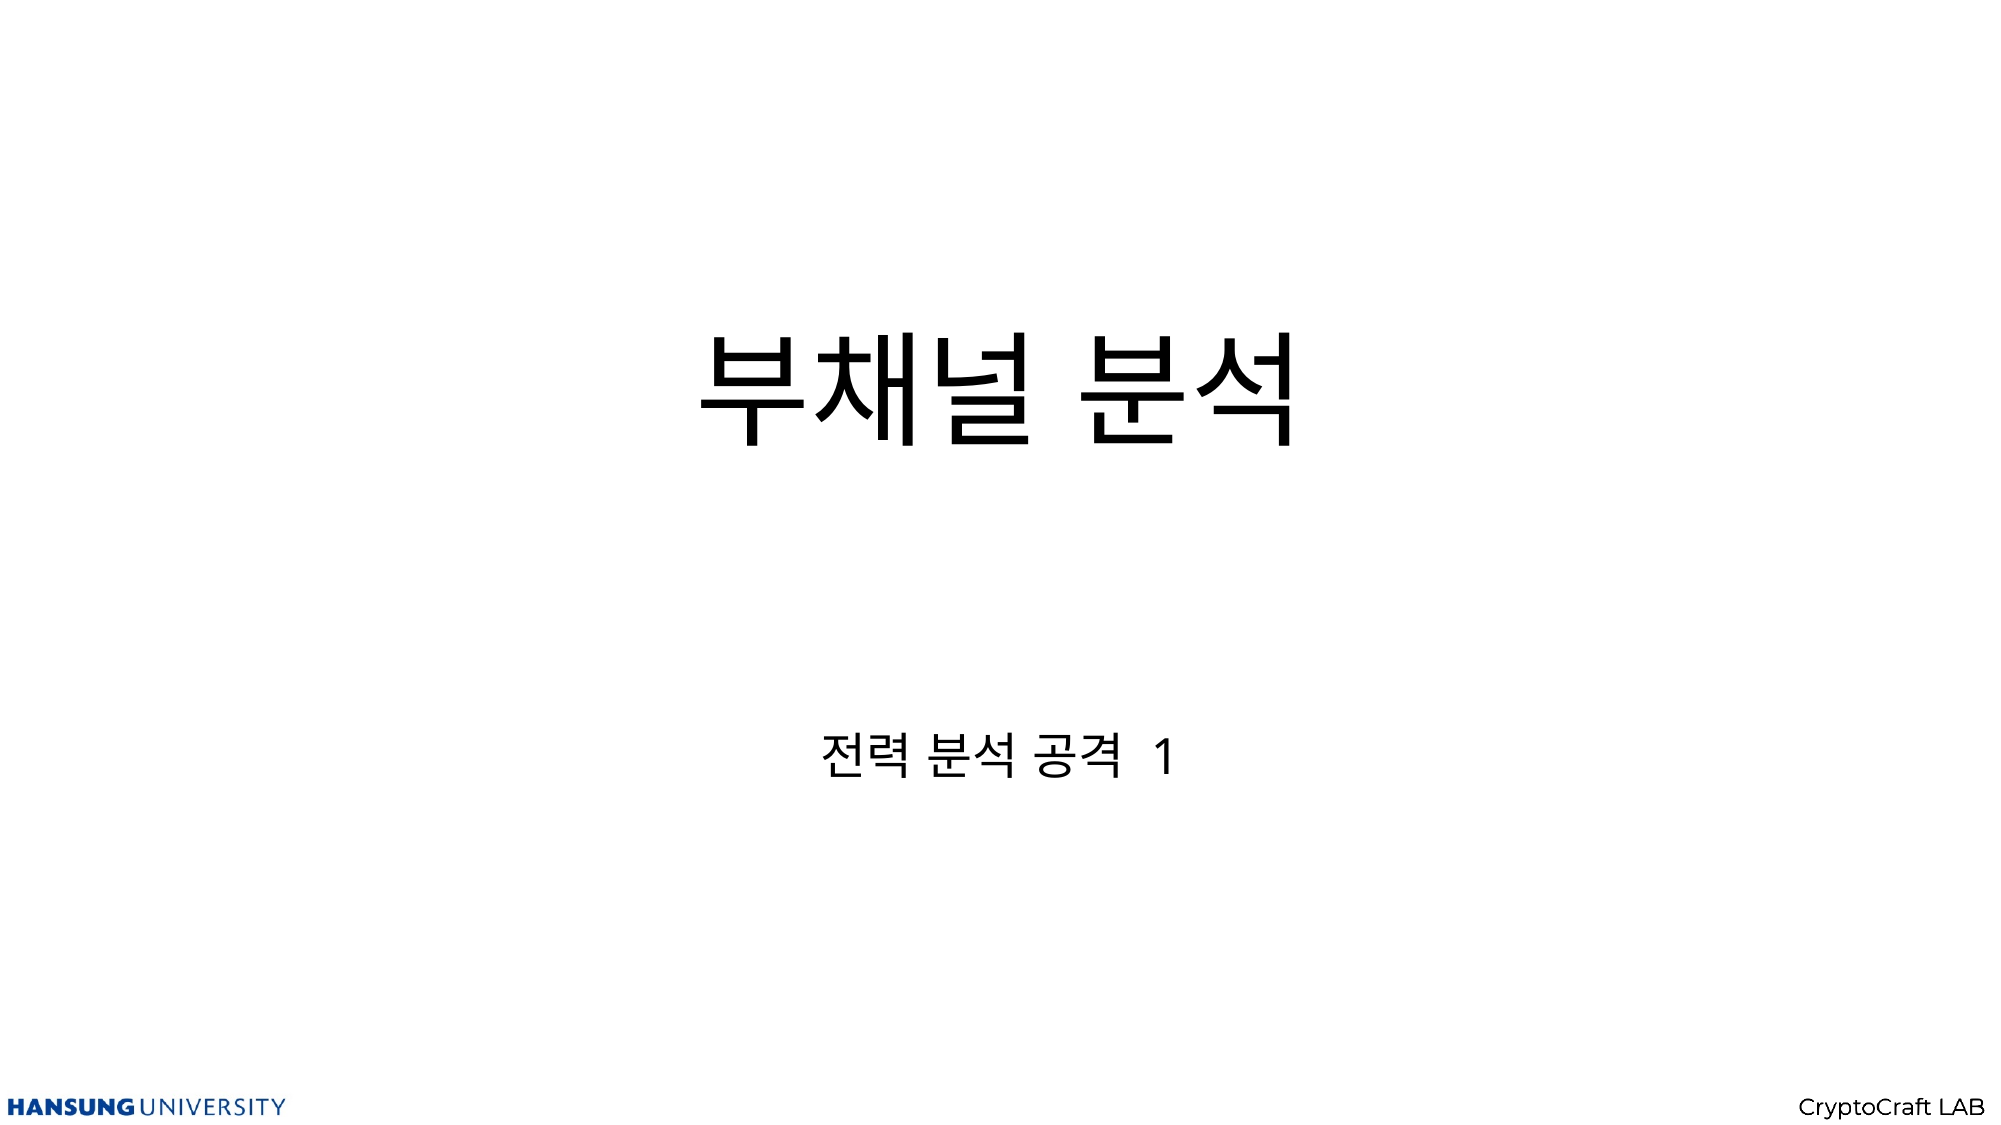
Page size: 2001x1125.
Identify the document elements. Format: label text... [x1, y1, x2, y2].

title 부채널 분석 [0, 200, 2000, 593]
picture [1784, 1095, 2000, 1122]
picture [0, 1090, 297, 1117]
subtitle 전력 분석 공격 1 [0, 622, 2000, 895]
